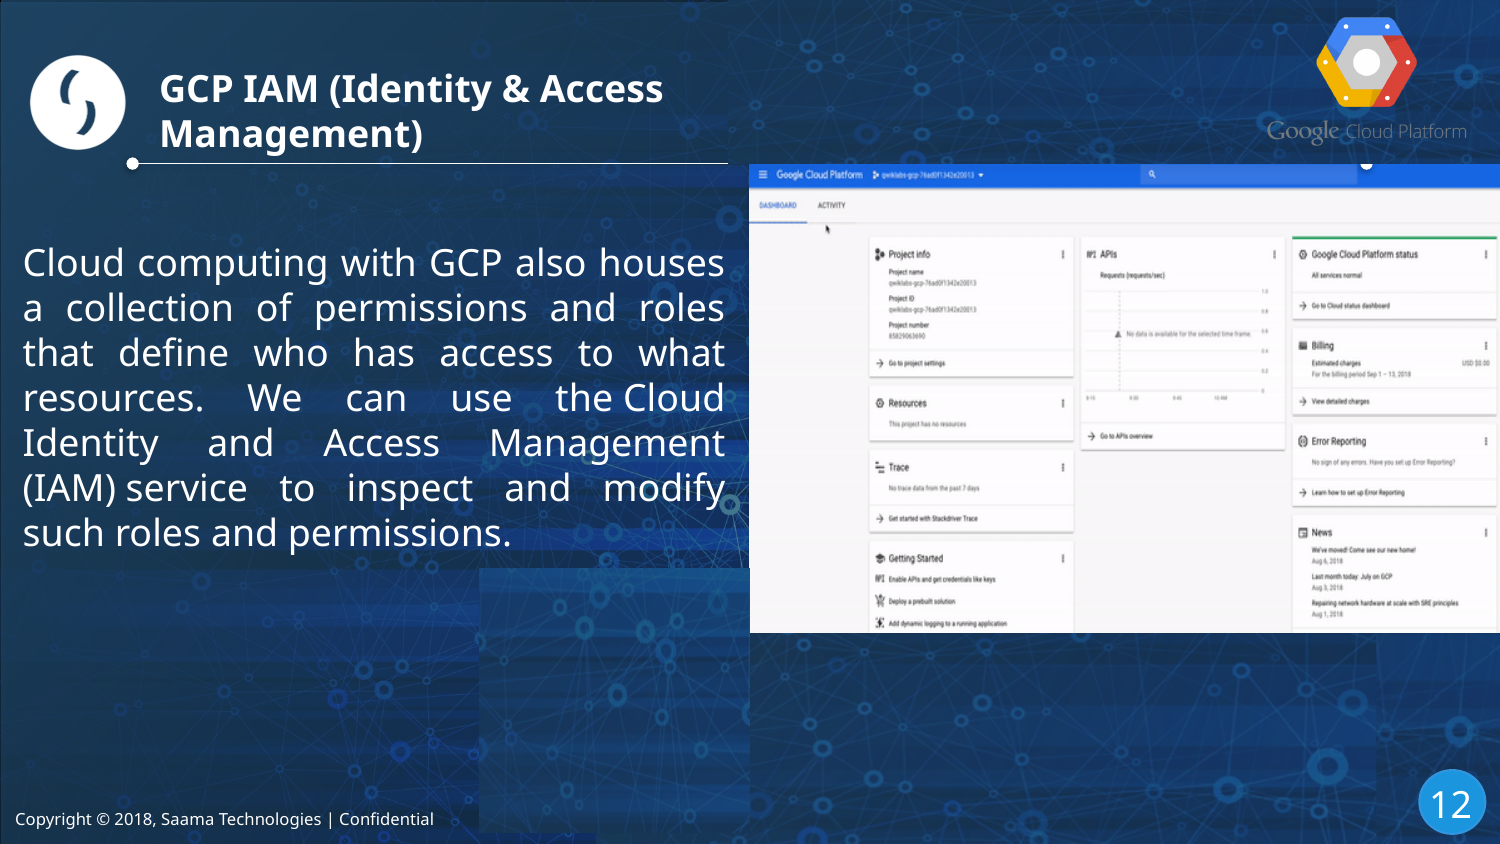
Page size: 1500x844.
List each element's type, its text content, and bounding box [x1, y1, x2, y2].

picture [25, 50, 131, 155]
text_box GCP IAM (Identity & Access Management) [144, 57, 723, 161]
text_box Cloud computing with GCP also houses a collection of permissions and roles that define who has access to what resources. We can use the Cloud Identity and Access Management (IAM) service to inspect and modify such roles and permissions. [7, 231, 741, 562]
picture [479, 0, 1500, 844]
text_box Copyright © 2018, Saama Technologies | Confidential [0, 801, 507, 844]
